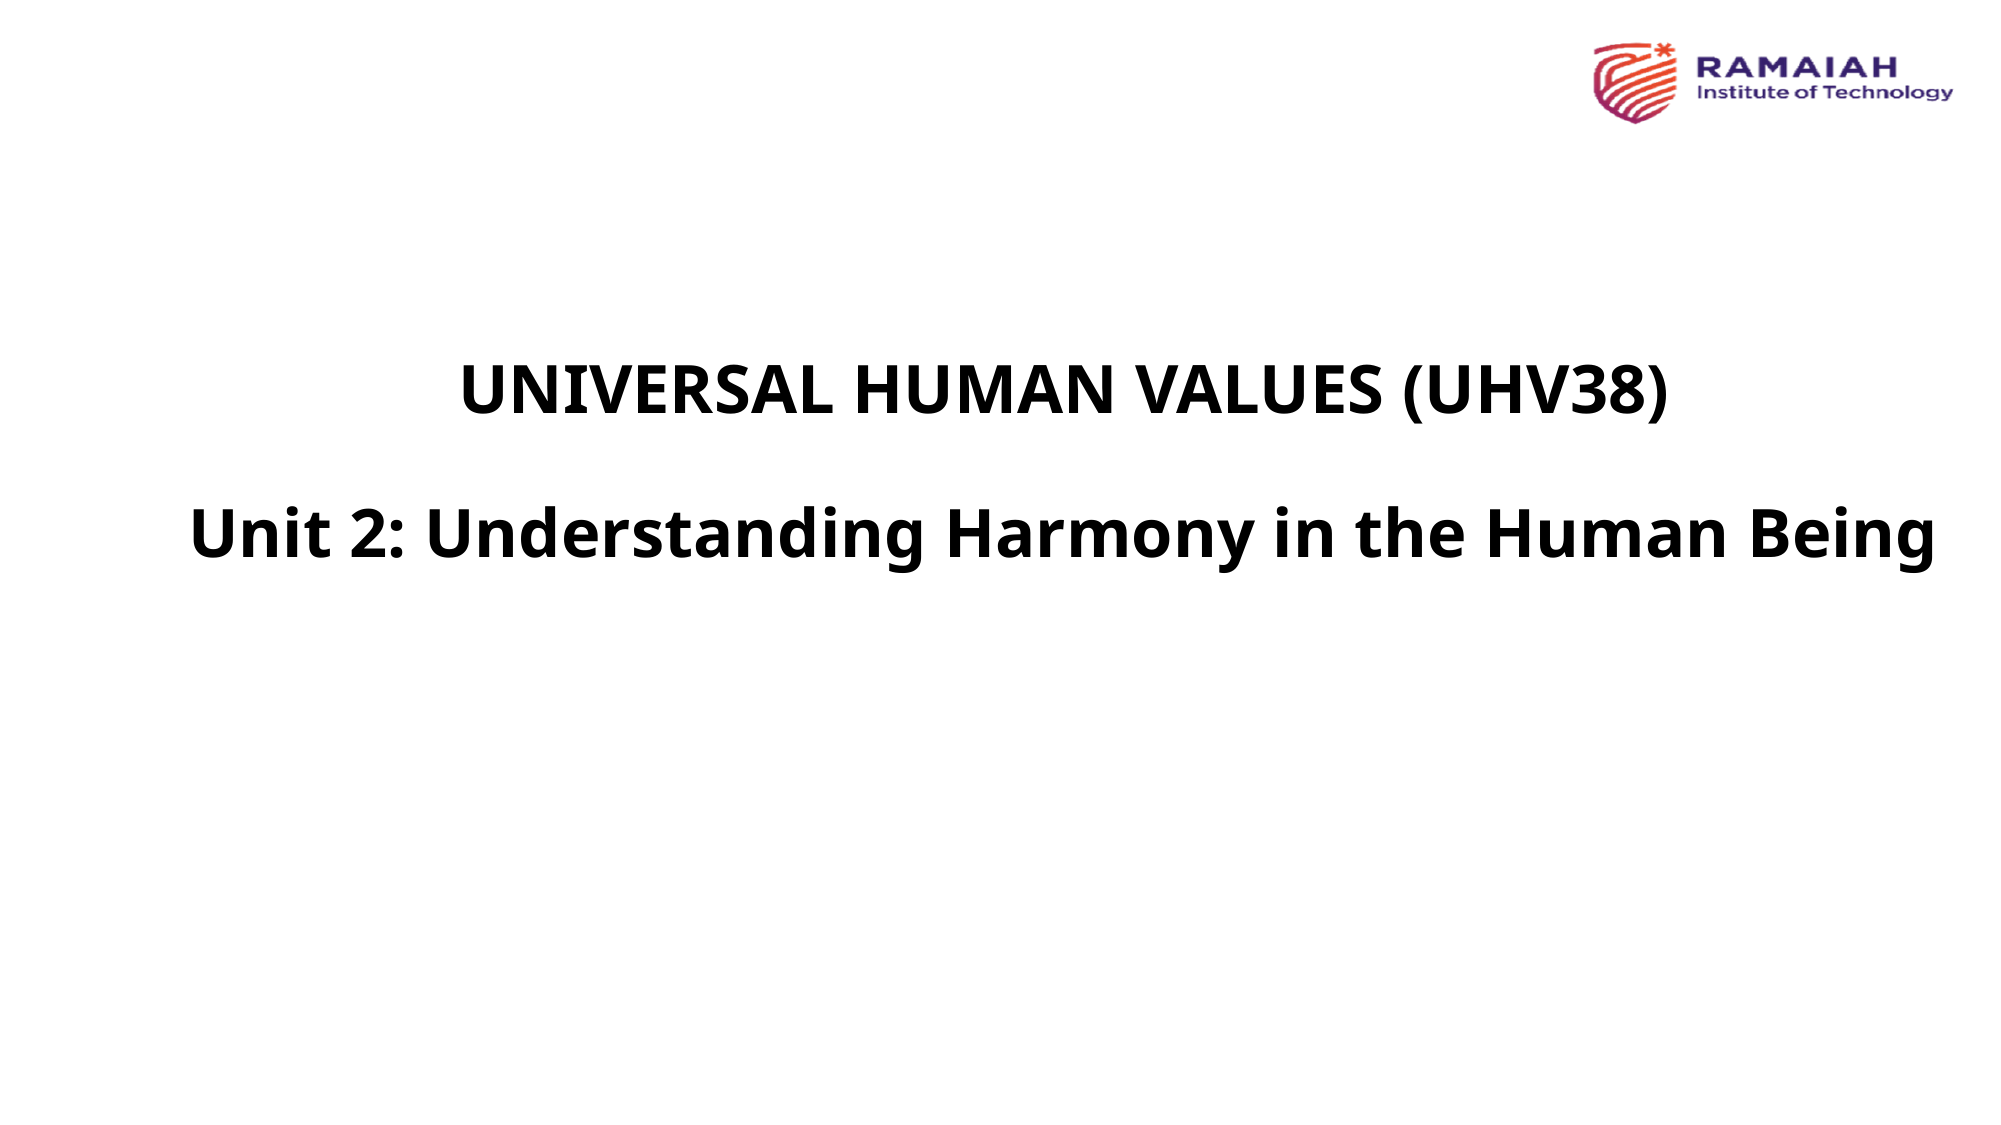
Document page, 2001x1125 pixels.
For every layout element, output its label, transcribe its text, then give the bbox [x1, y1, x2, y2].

picture [1550, 0, 2000, 152]
title UNIVERSAL HUMAN VALUES (UHV38) Unit 2: Understanding Harmony in the Human Being [150, 303, 1980, 580]
